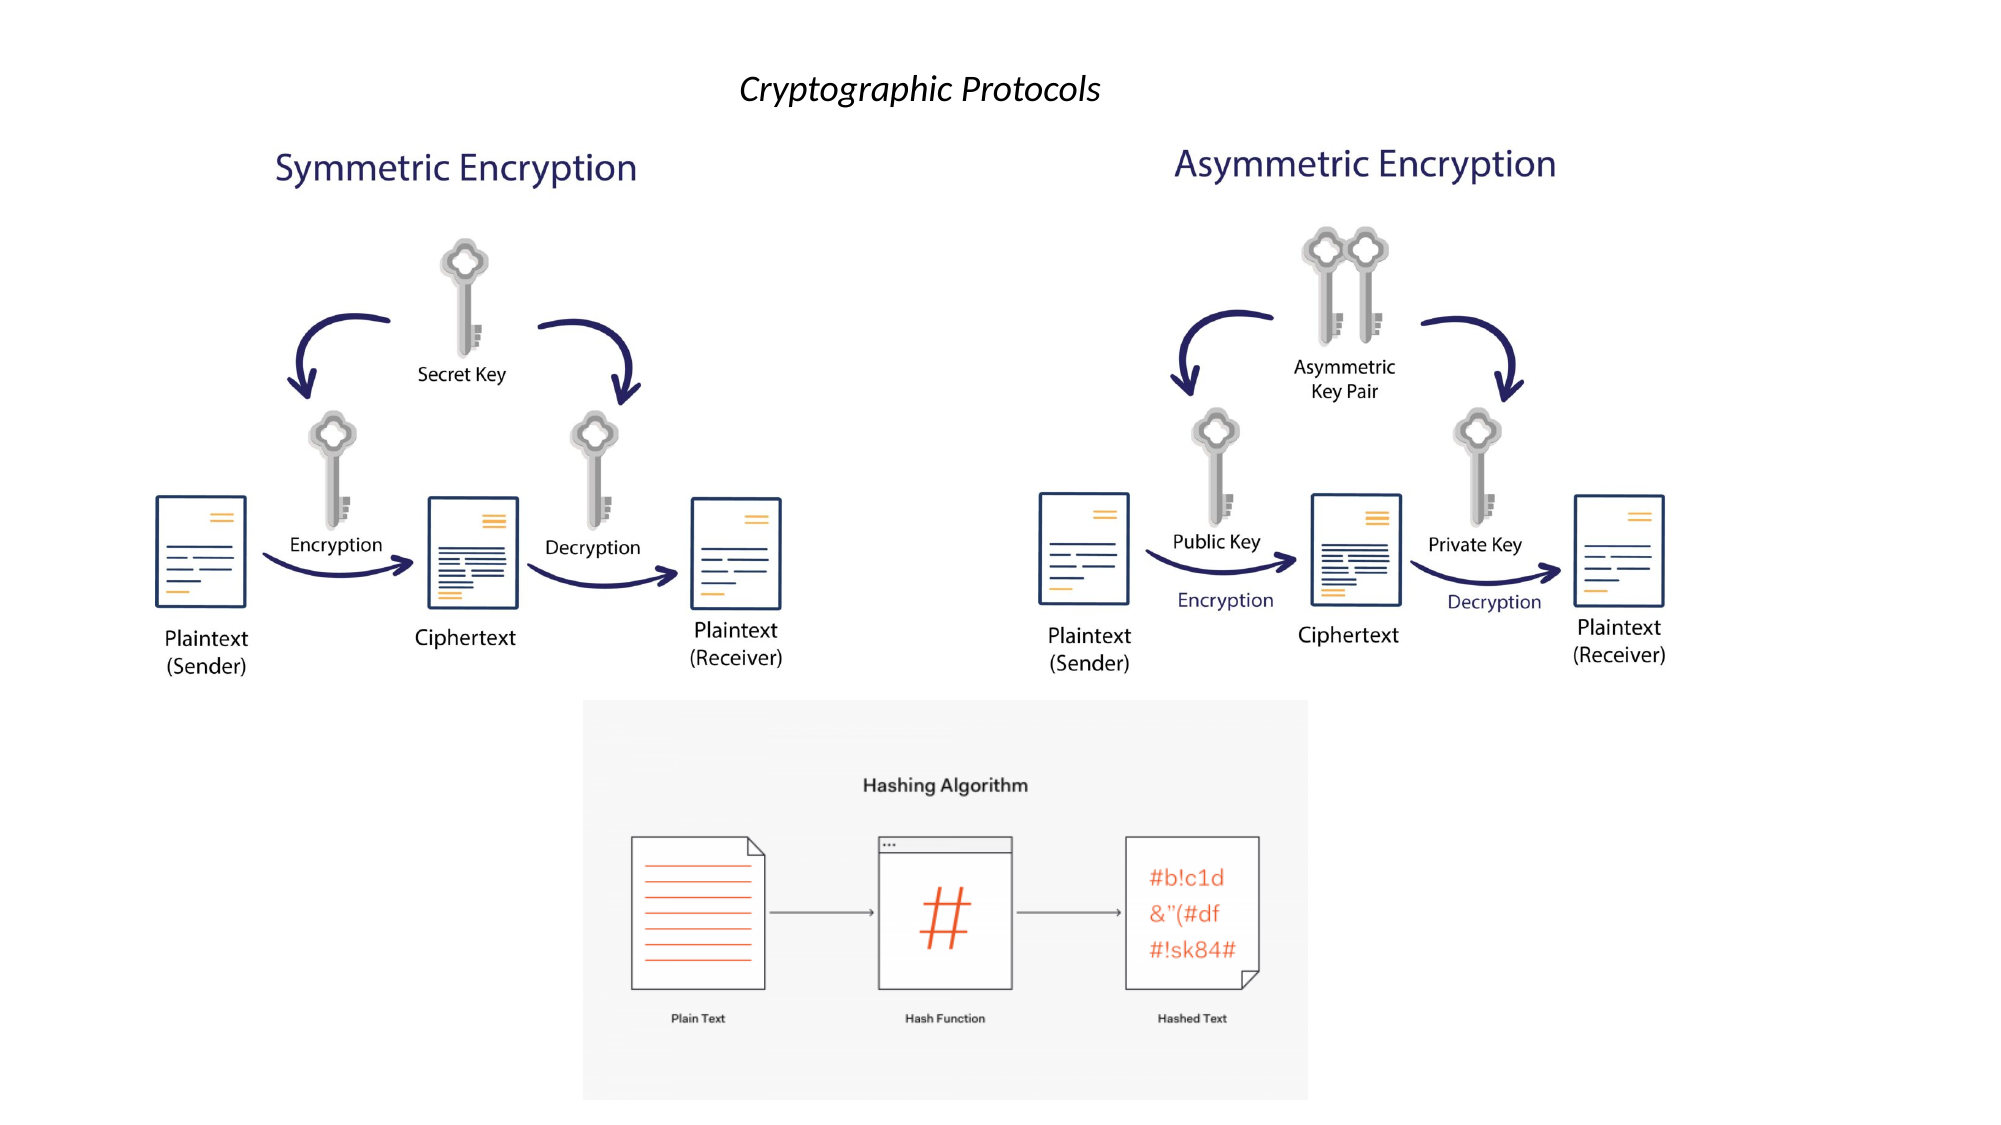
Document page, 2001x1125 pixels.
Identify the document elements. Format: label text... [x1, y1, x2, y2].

picture [155, 147, 783, 679]
text_box Cryptographic Protocols [698, 56, 1143, 117]
picture [583, 143, 1666, 1100]
